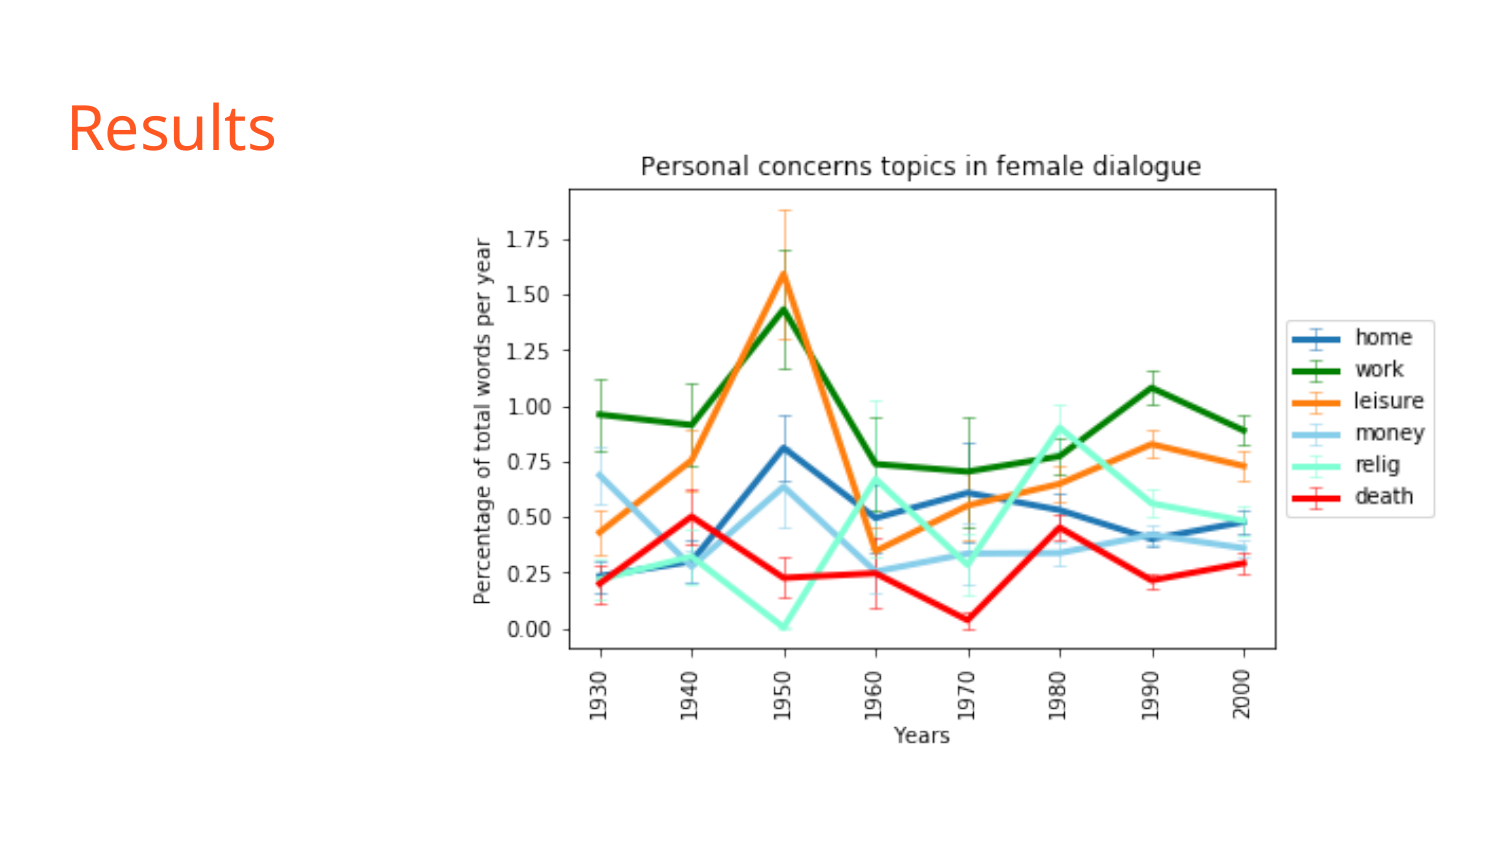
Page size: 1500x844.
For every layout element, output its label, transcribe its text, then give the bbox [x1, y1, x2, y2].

picture [461, 140, 1450, 763]
title Results [51, 72, 1449, 167]
